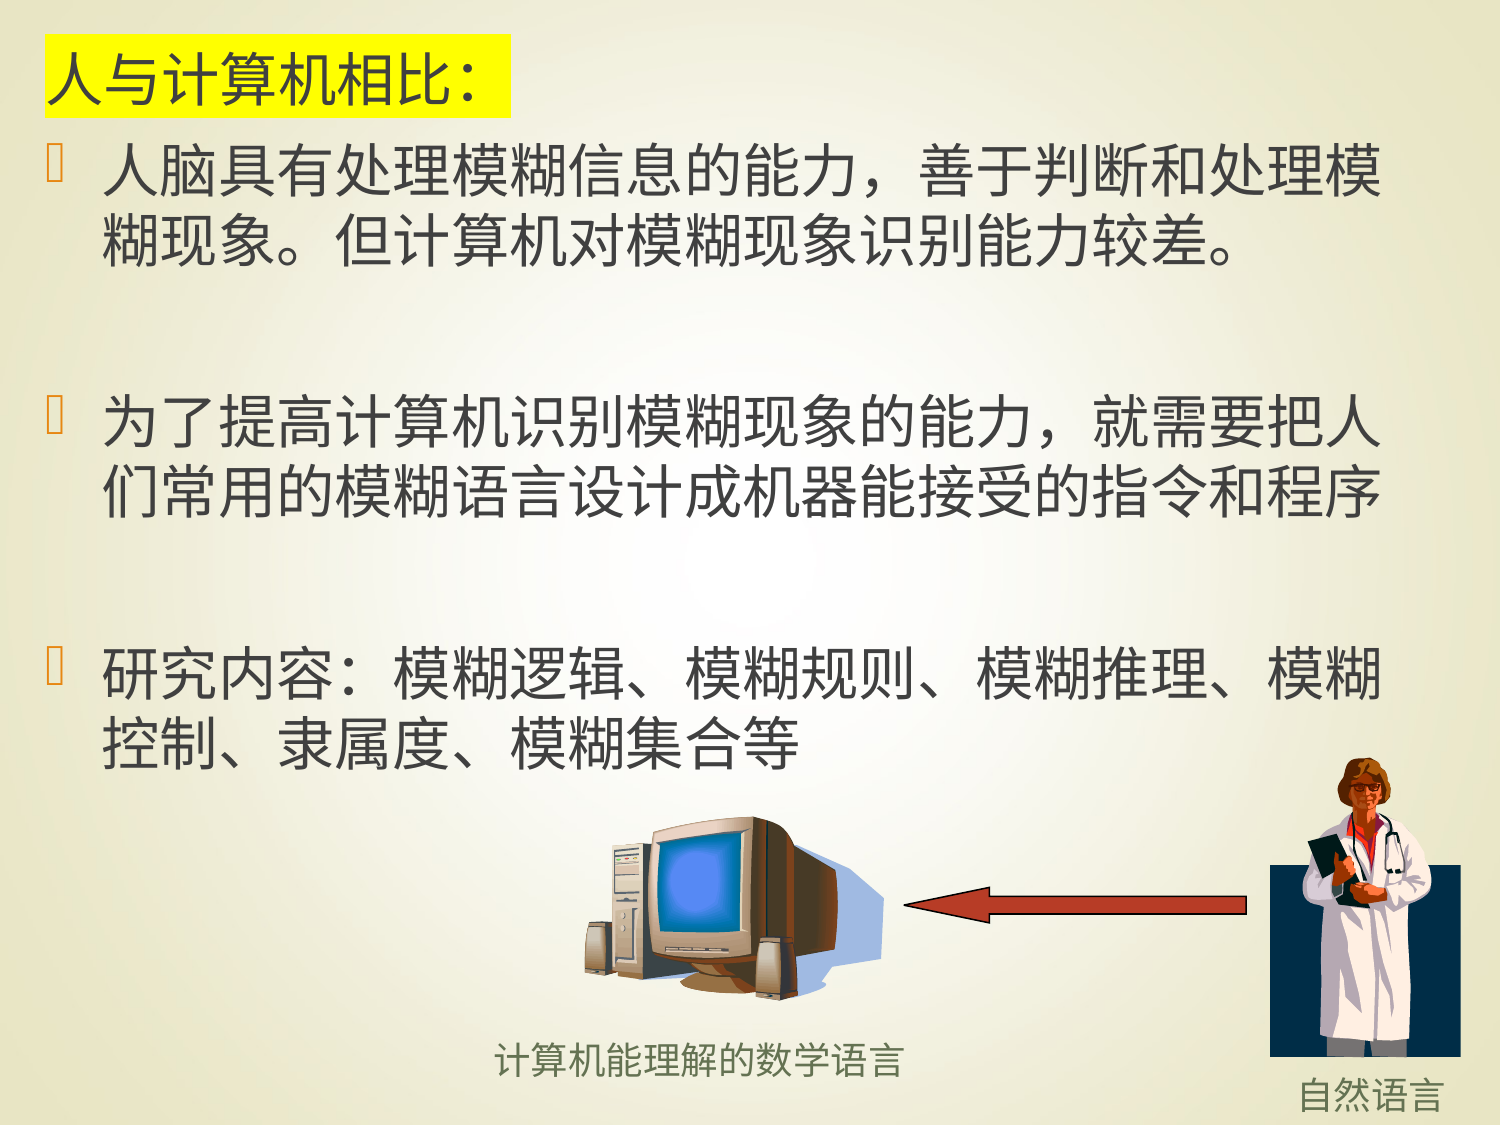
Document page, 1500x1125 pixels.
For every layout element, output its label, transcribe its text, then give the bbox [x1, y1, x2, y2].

picture [0, 0, 1500, 1125]
list 人与计算机相比： 人脑具有处理模糊信息的能力，善于判断和处理模糊现象。但计算机对模糊现象识别能力较差。 为了提高计算机识别模糊现象的能力，就需要把人们常用的模糊语言设计成机器能接受的指令和程序 研究内容：模糊逻辑、模糊规则、模糊推理、模糊控制、隶属度、模糊集合等 [30, 35, 1438, 652]
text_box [478, 757, 1462, 1125]
